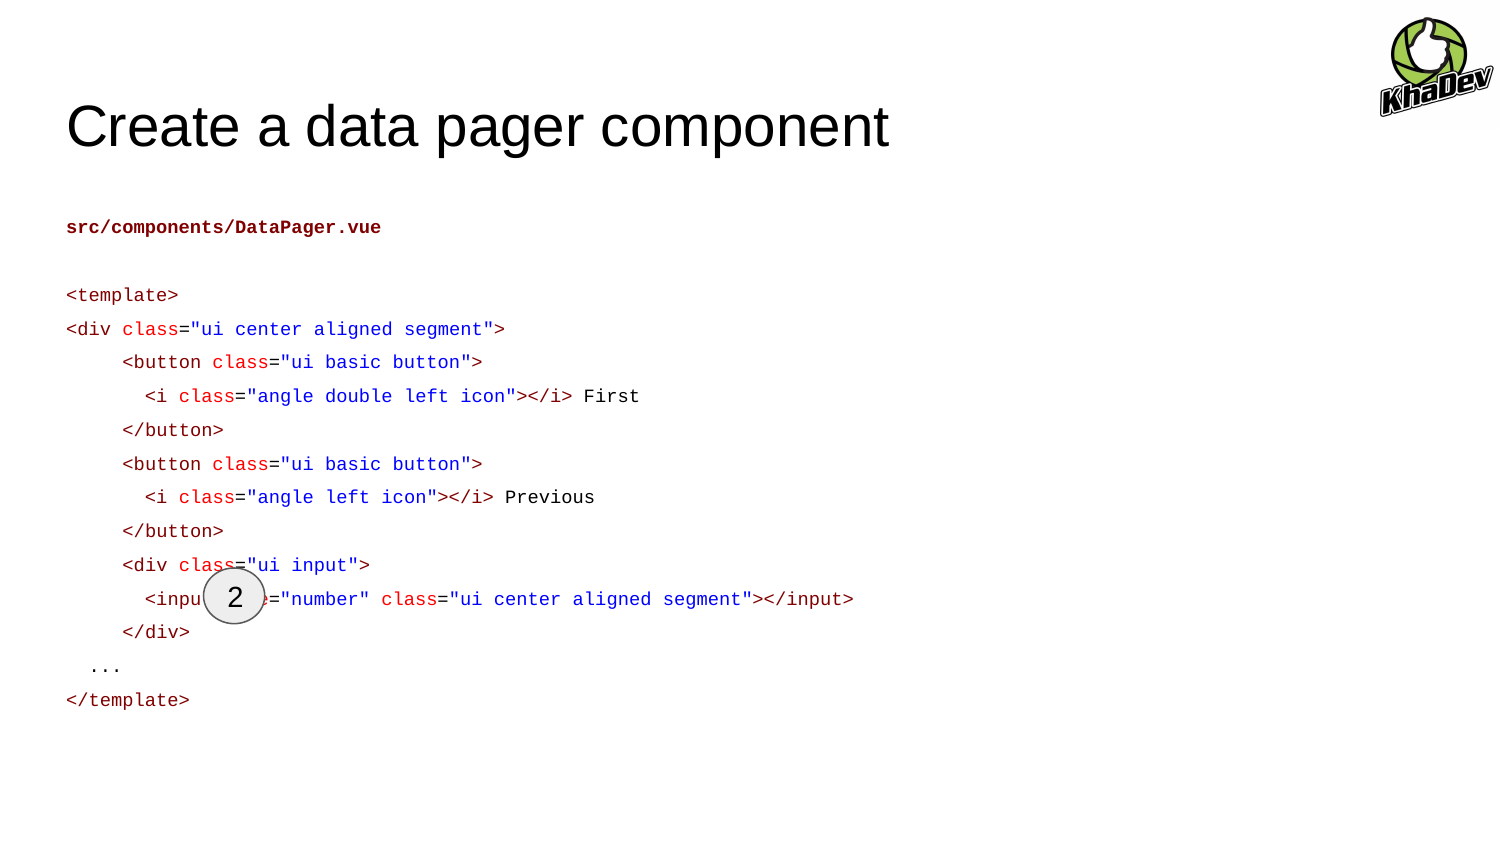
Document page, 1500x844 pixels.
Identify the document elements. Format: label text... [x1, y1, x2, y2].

title Create a data pager component [51, 72, 1449, 167]
list src/components/DataPager.vue <template> <div class="ui center aligned segment"> <button class="ui basic button"> <i class="angle double left icon"></i> First </button> <button class="ui basic button"> <i class="angle left icon"></i> Previous </button> <div class="ui input"> <input type="number" class="ui center aligned segment"></input> </div> ... </template> [51, 189, 1449, 750]
text_box 2 [203, 567, 265, 624]
picture [1360, 0, 1500, 130]
